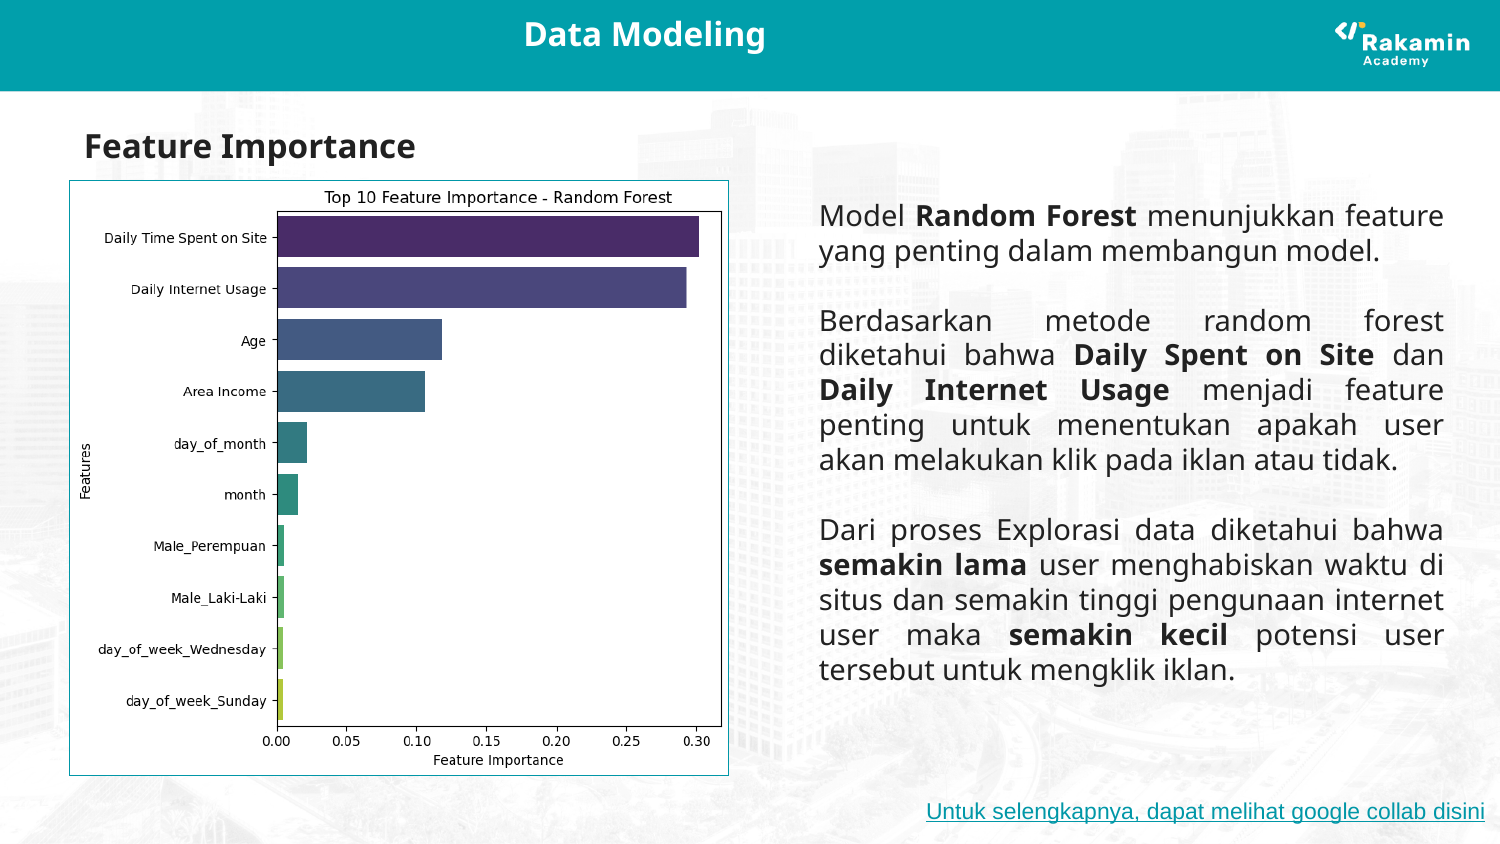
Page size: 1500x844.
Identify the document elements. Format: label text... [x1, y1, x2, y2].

text_box Untuk selengkapnya, dapat melihat google collab disini [763, 782, 1500, 838]
text_box Model Random Forest menunjukkan feature yang penting dalam membangun model. Berdasarkan metode random forest diketahui bahwa Daily Spent on Site dan Daily Internet Usage menjadi feature penting untuk menentukan apakah user akan melakukan klik pada iklan atau tidak. Dari proses Explorasi data diketahui bahwa semakin lama user menghabiskan waktu di situs dan semakin tinggi pengunaan internet user maka semakin kecil potensi user tersebut untuk mengklik iklan. [804, 189, 1460, 694]
text_box Feature Importance [69, 117, 820, 173]
title Data Modeling [0, 0, 1291, 92]
picture [0, 0, 1500, 844]
